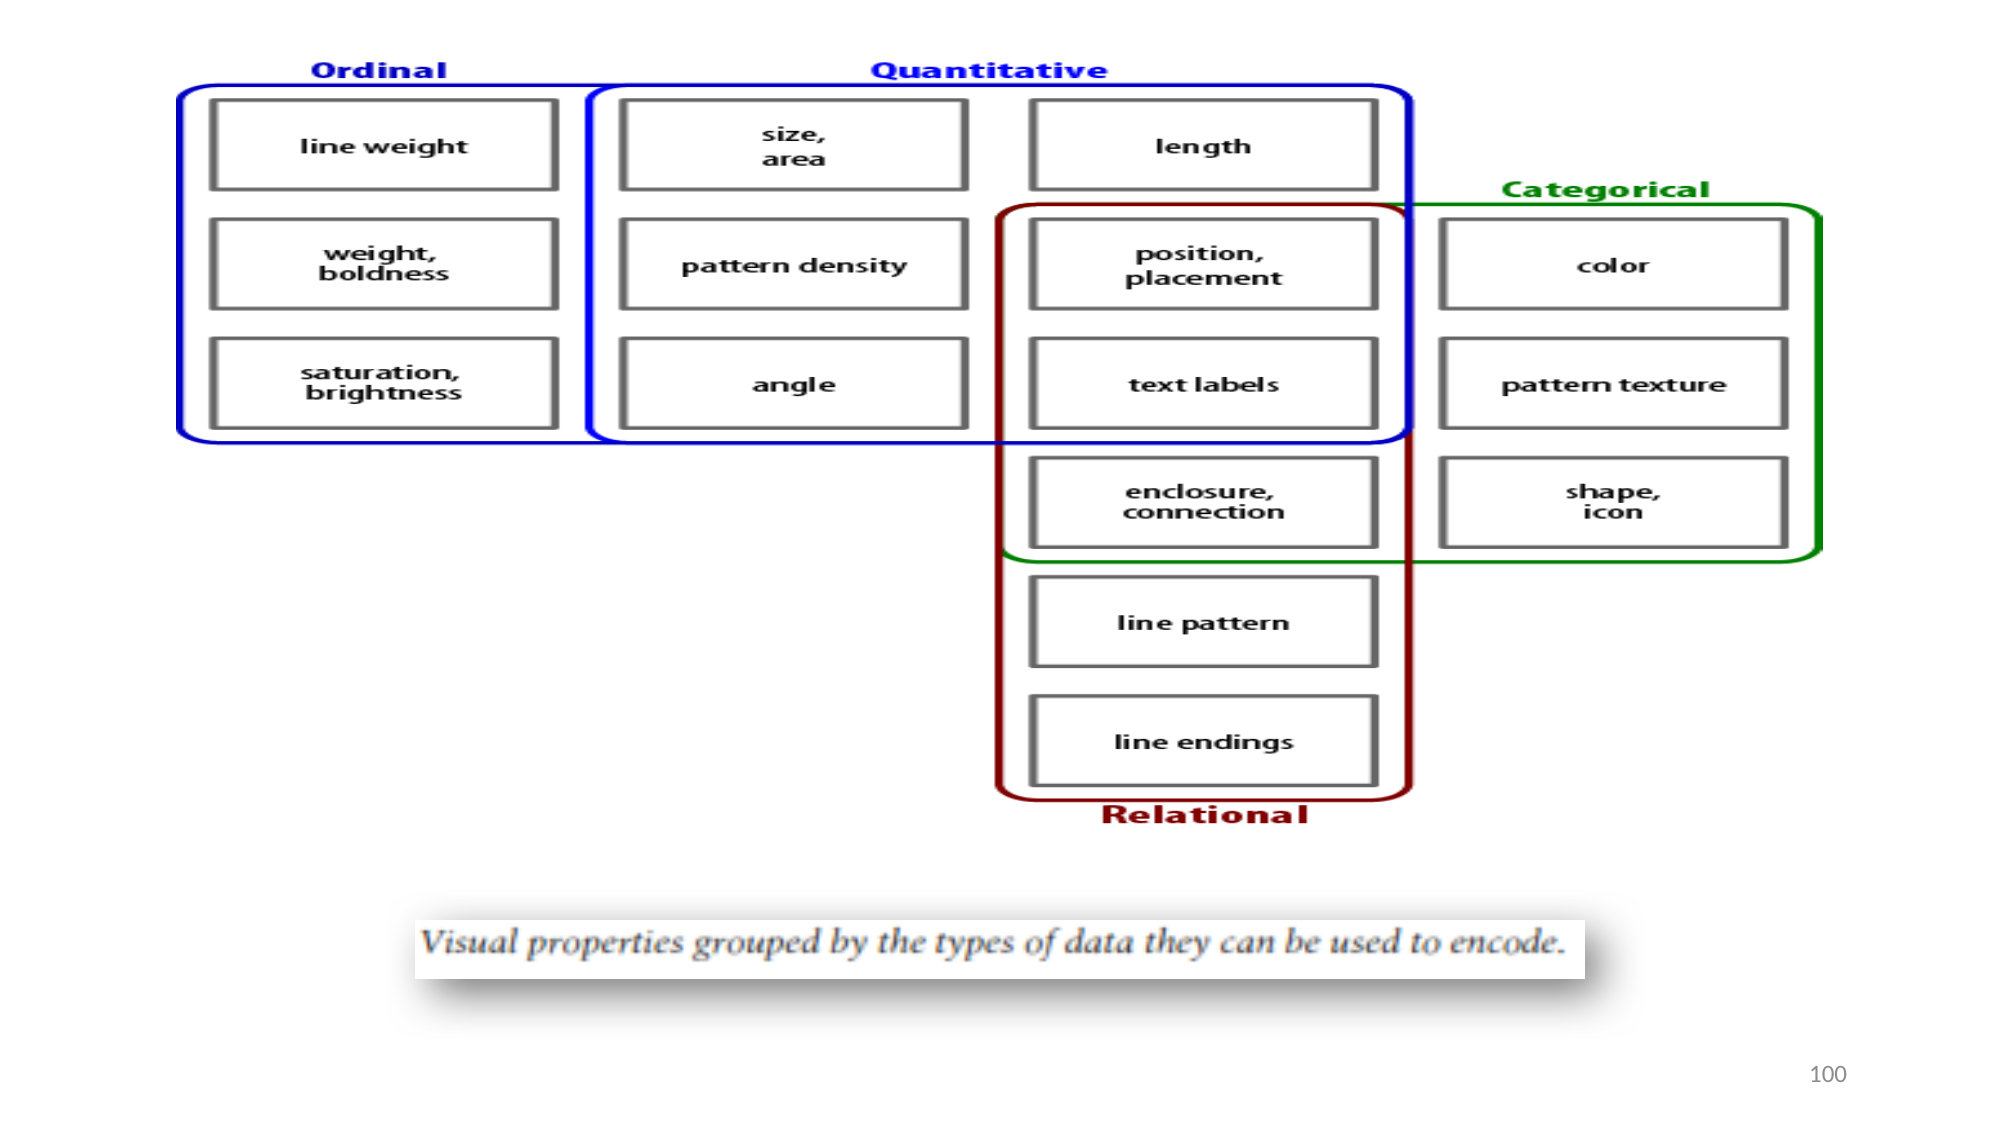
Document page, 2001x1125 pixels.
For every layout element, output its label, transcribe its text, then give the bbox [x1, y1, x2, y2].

picture [415, 920, 1585, 979]
picture [176, 59, 1824, 830]
slide_number 100 [1412, 1042, 1863, 1103]
